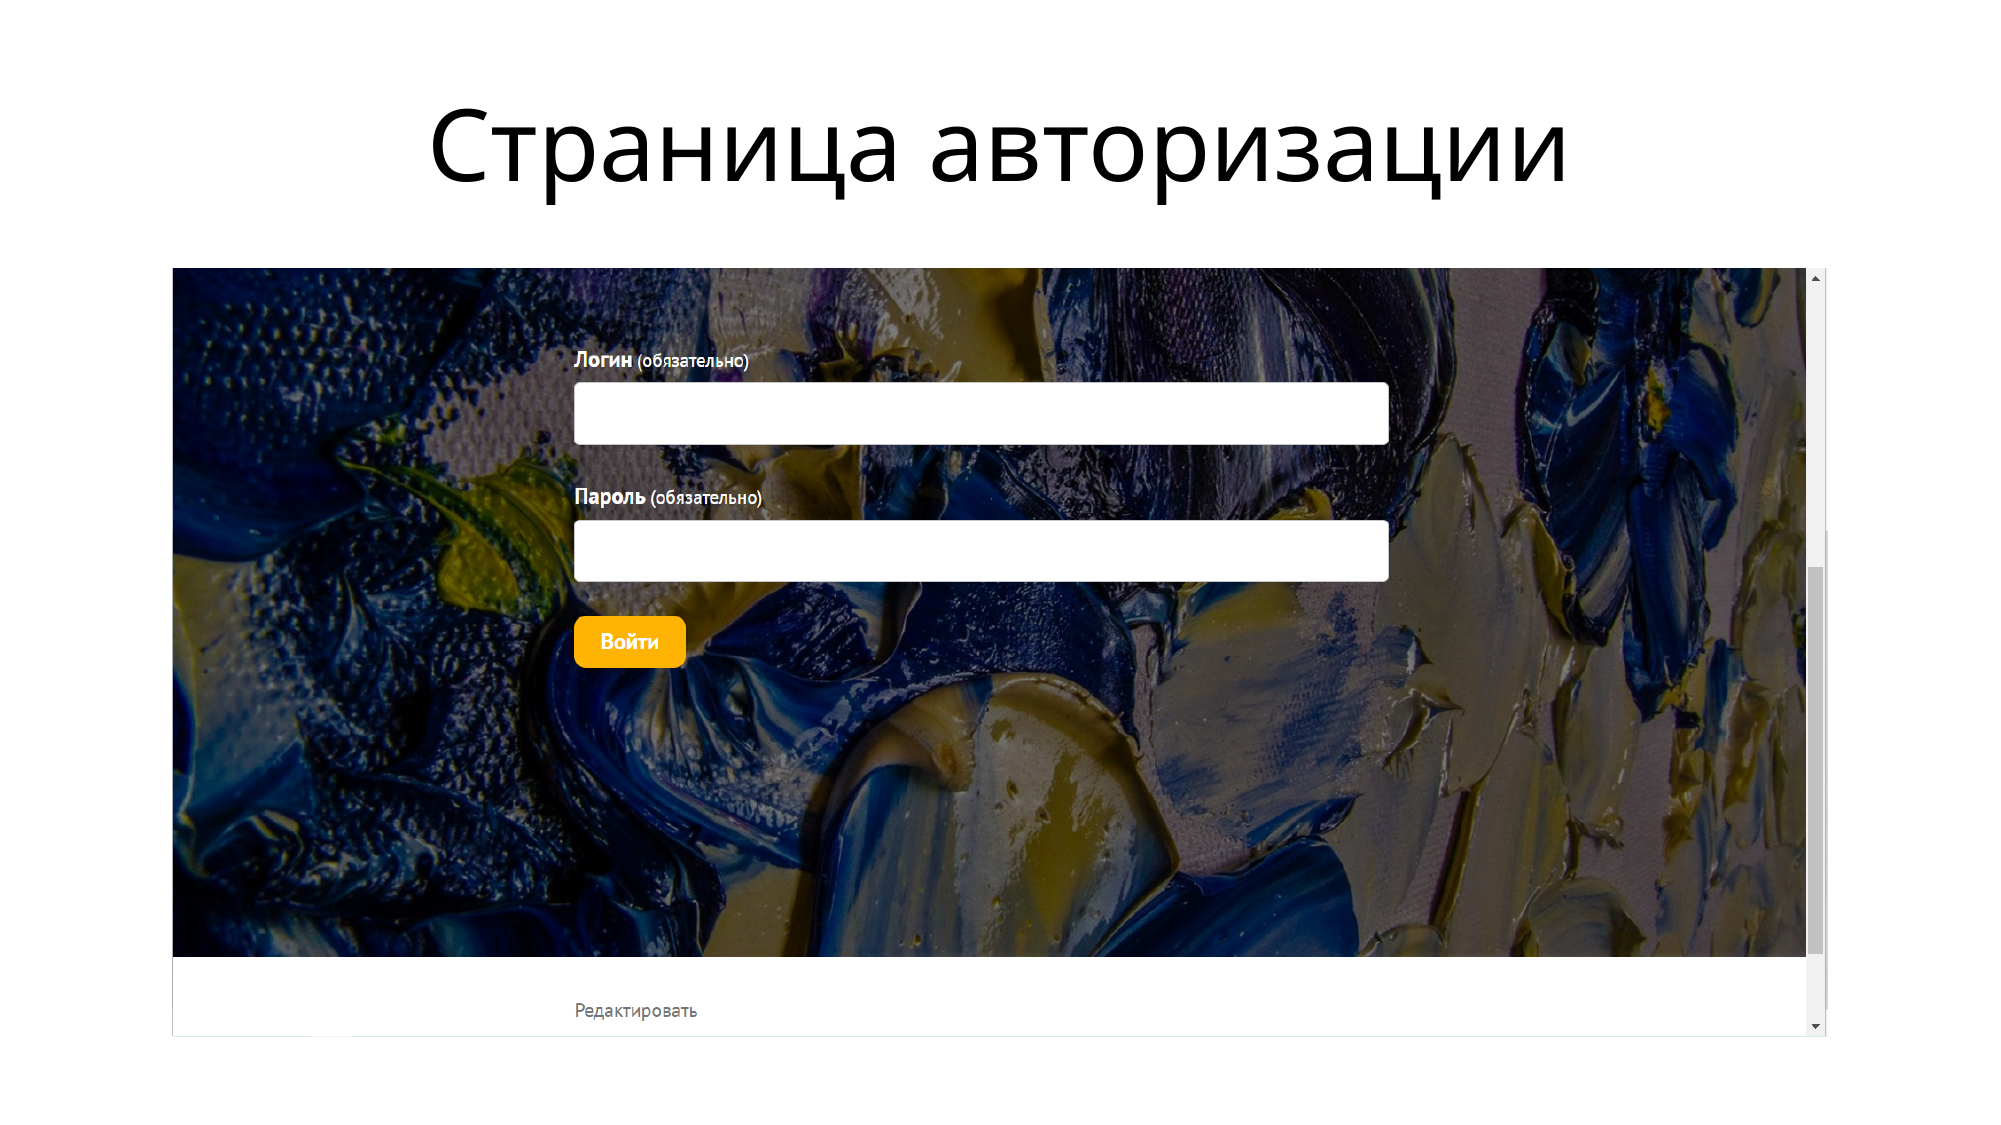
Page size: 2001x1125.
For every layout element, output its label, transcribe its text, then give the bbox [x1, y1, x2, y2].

picture [171, 268, 1828, 1037]
text_box Страница авторизации [0, 88, 2000, 207]
